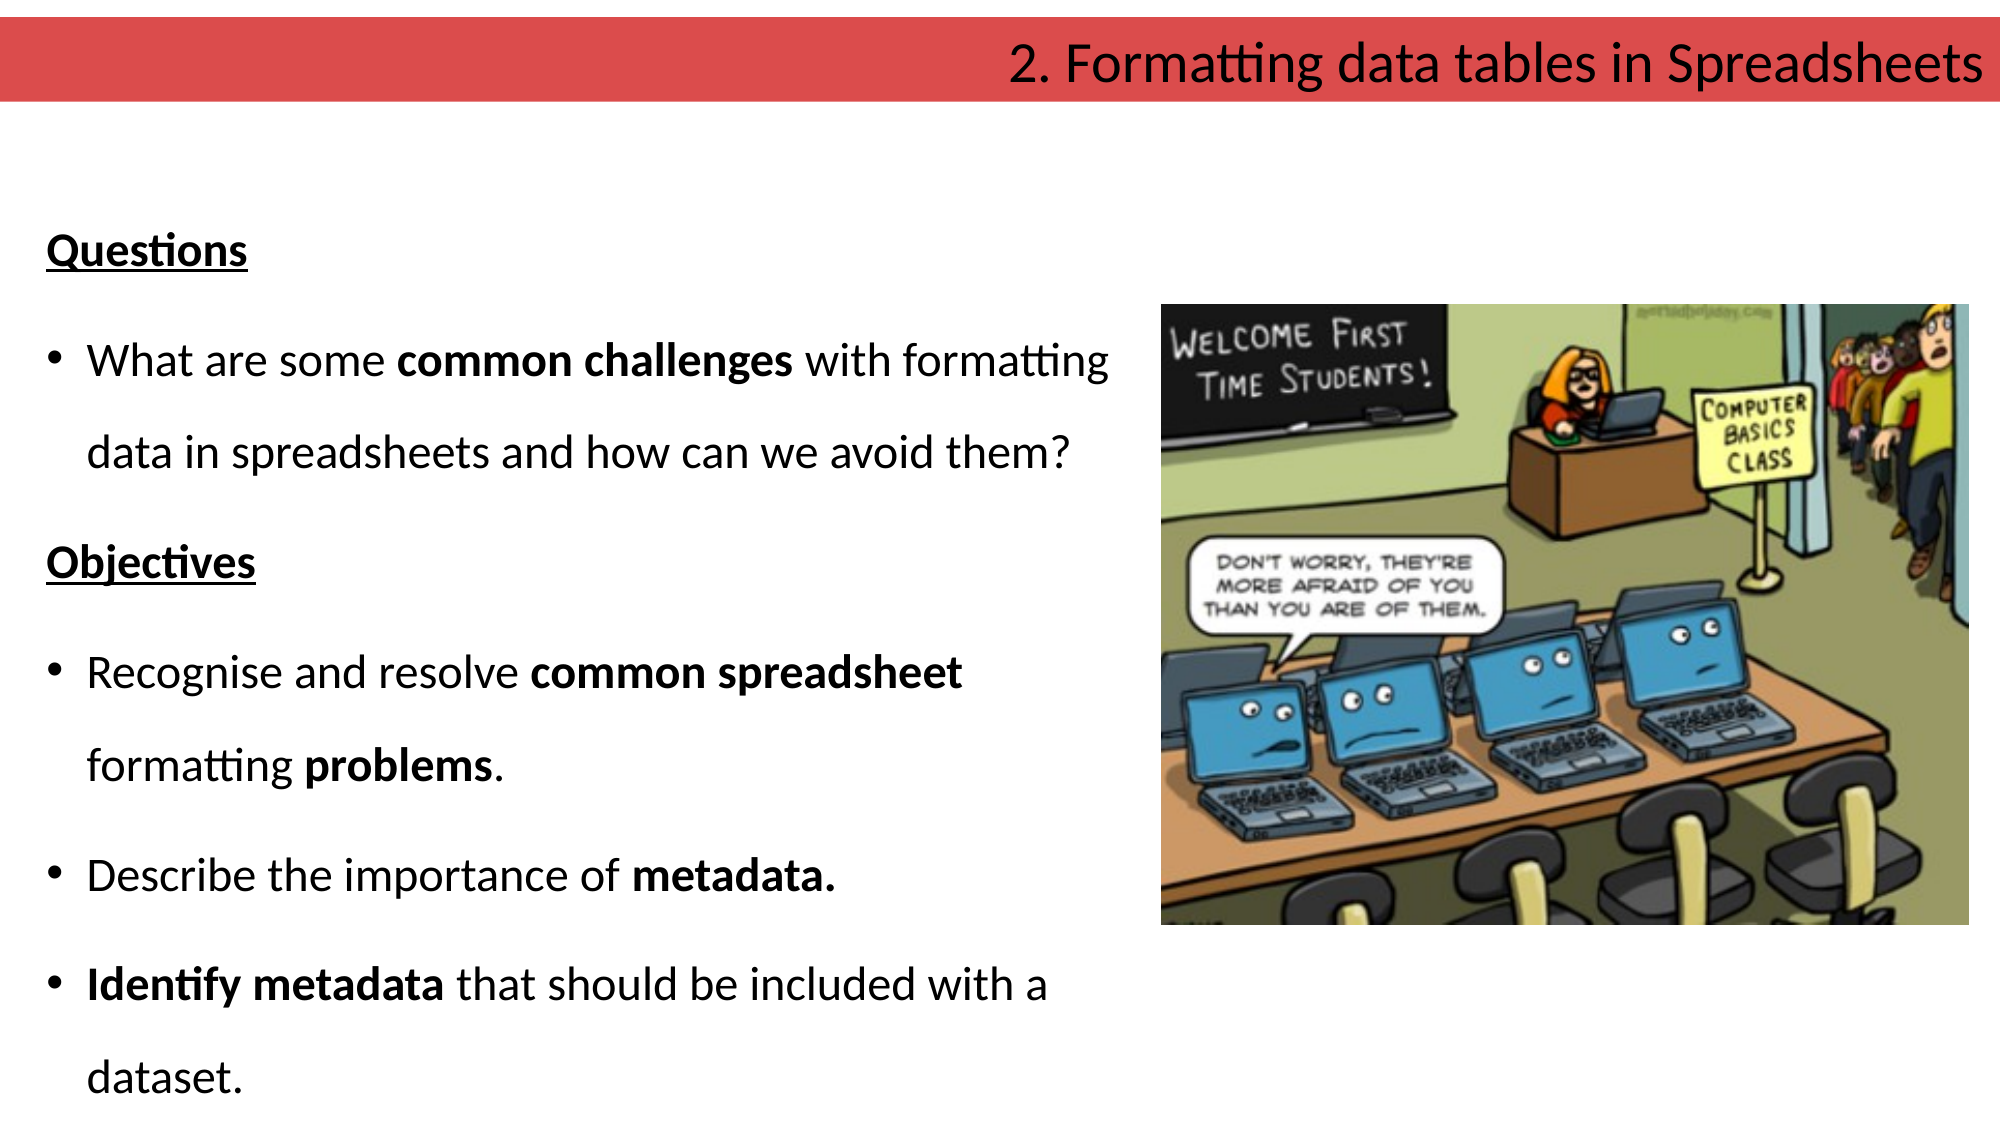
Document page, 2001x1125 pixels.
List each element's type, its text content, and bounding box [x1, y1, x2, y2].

list Questions What are some common challenges with formatting data in spreadsheets and how can we avoid them? Objectives Recognise and resolve common spreadsheet formatting problems. Describe the importance of metadata. Identify metadata that should be included with a dataset. [31, 175, 1156, 1125]
picture [1161, 304, 1969, 925]
text_box 2. Formatting data tables in Spreadsheets [0, 17, 2000, 102]
